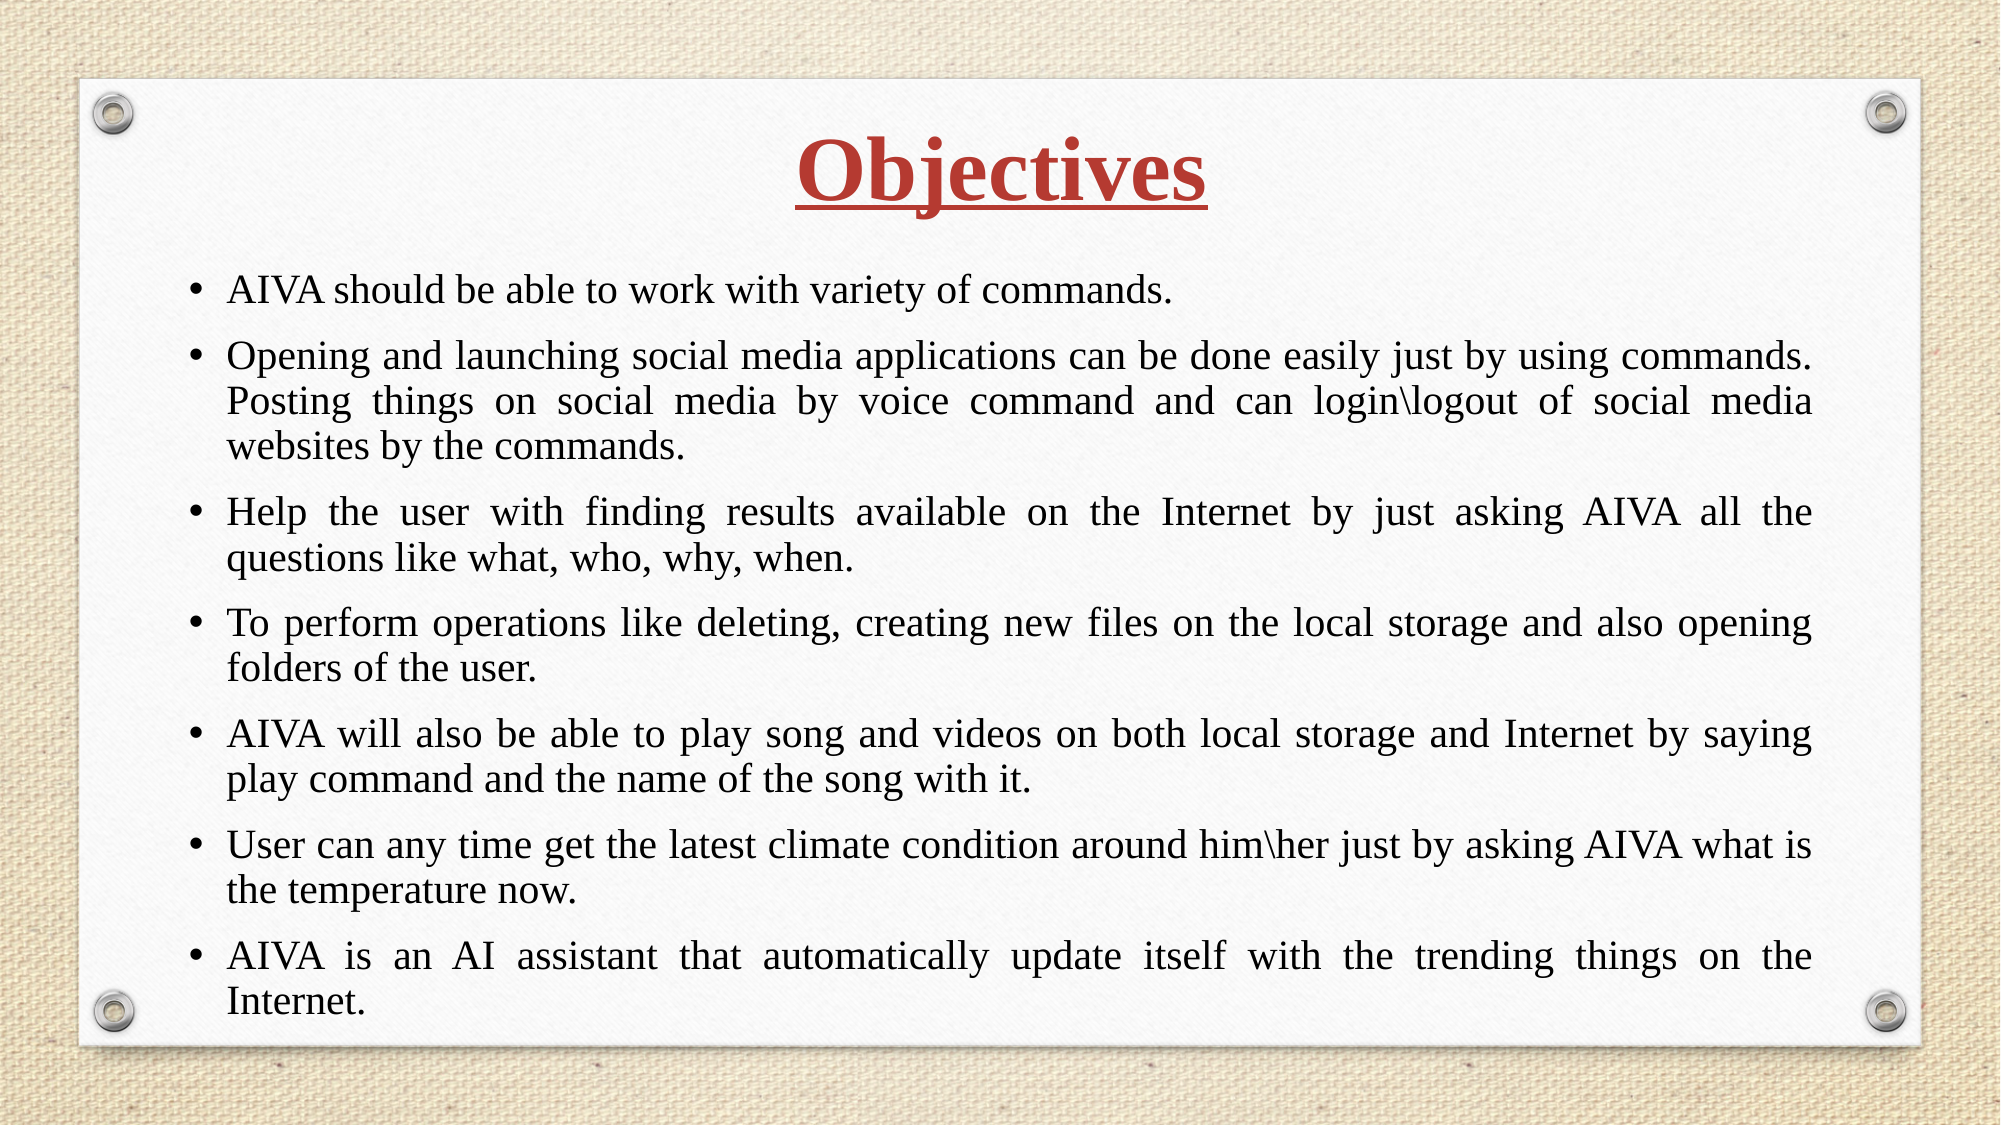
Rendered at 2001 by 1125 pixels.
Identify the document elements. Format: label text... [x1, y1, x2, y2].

text_box Objectives [174, 93, 1829, 260]
picture [0, 0, 2001, 1125]
text_box AIVA should be able to work with variety of commands. Opening and launching social media applications can be done easily just by using commands. Posting things on social media by voice command and can login\logout of social media websites by the commands. Help the user with finding results available on the Internet by just asking AIVA all the questions like what, who, why, when. To perform operations like deleting, creating new files on the local storage and also opening folders of the user. AIVA will also be able to play song and videos on both local storage and Internet by saying play command and the name of the song with it. User can any time get the latest climate condition around him\her just by asking AIVA what is the temperature now. AIVA is an AI assistant that automatically update itself with the trending things on the Internet. [174, 260, 1829, 1044]
text_box [70, 231, 1381, 1021]
